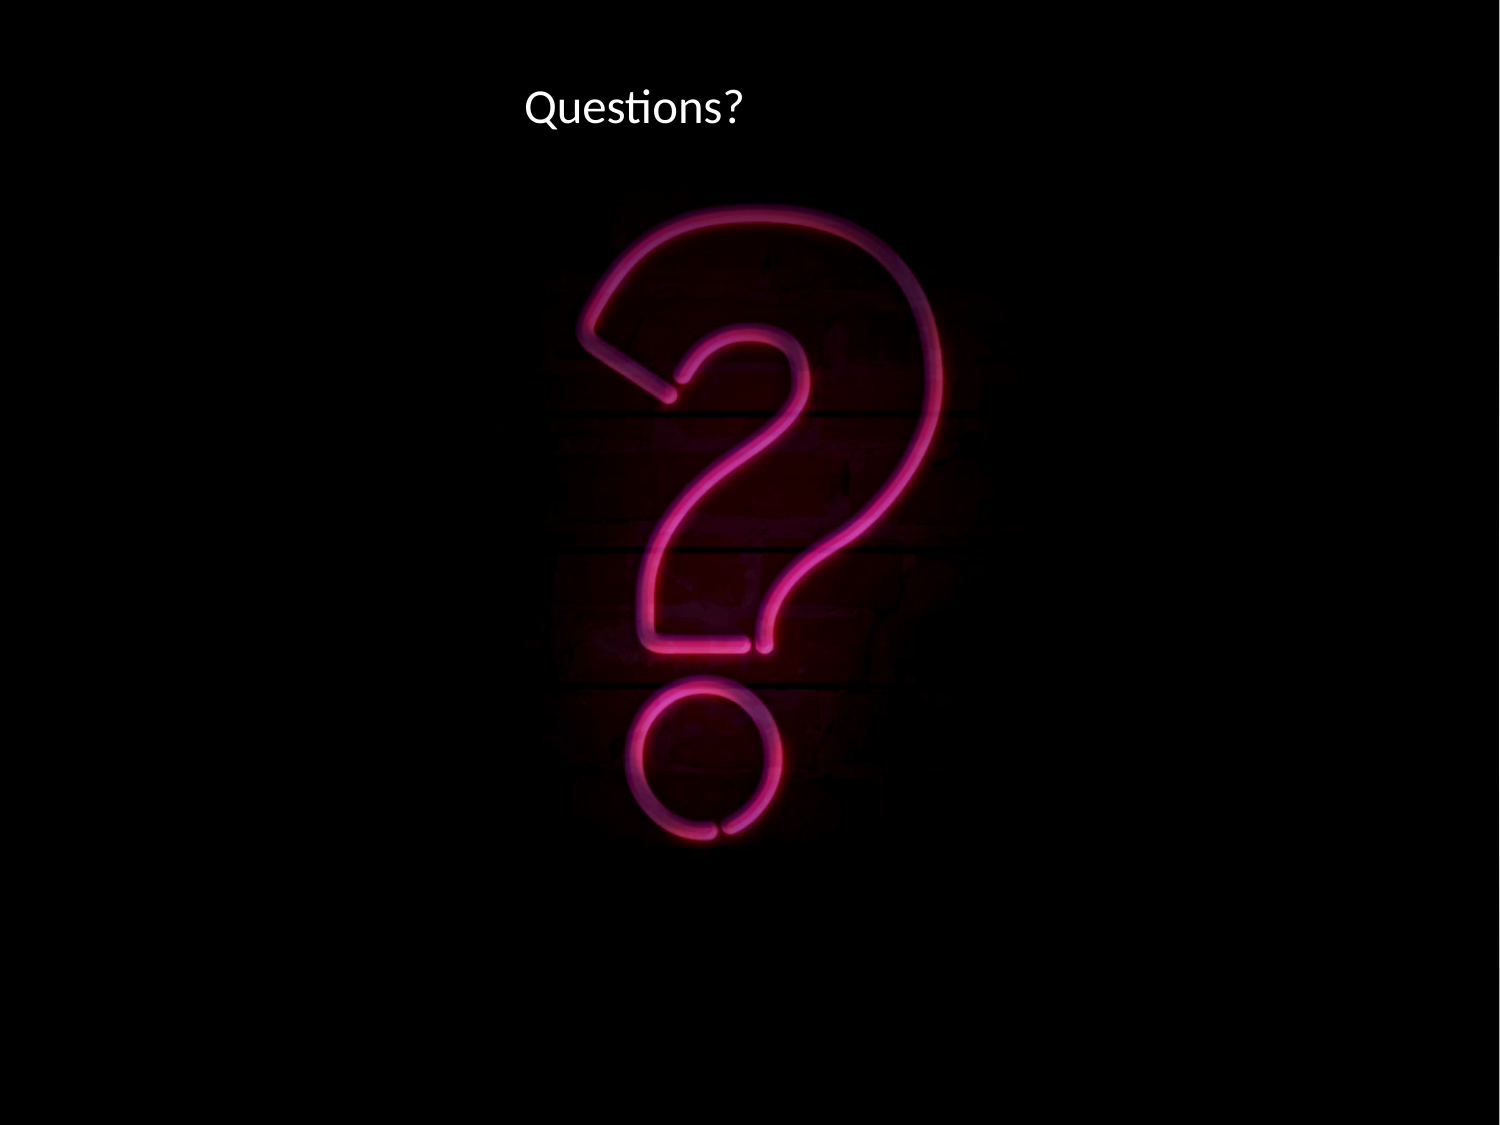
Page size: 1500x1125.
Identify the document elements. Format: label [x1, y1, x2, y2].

text_box [0, 0, 1500, 1125]
